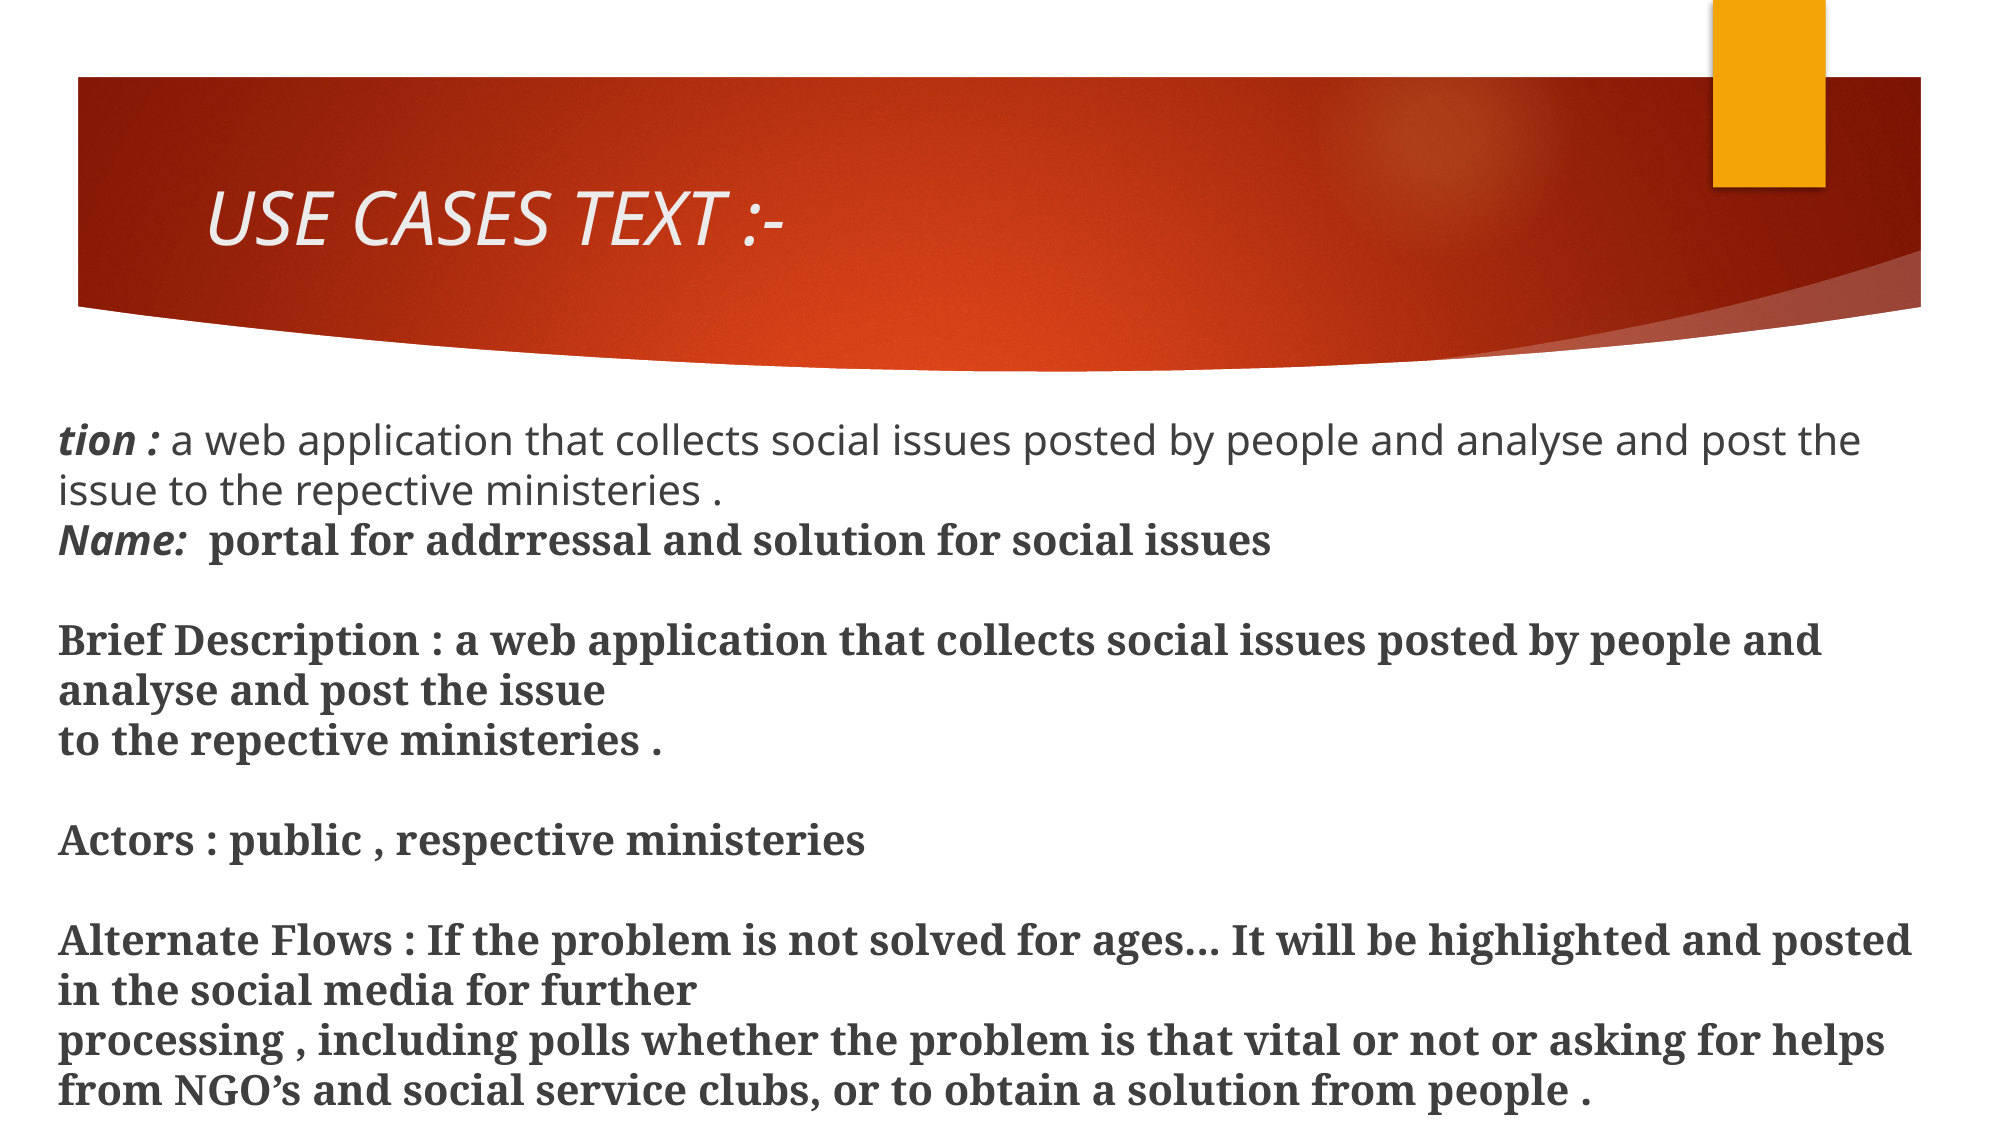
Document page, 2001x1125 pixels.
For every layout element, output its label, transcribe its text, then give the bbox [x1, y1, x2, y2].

title USE CASES TEXT :- [189, 155, 1627, 275]
list tion : a web application that collects social issues posted by people and analyse and post the issue to the repective ministeries . Name: portal for addrressal and solution for social issues Brief Description : a web application that collects social issues posted by people and analyse and post the issue to the repective ministeries . Actors : public , respective ministeries Alternate Flows : If the problem is not solved for ages... It will be highlighted and posted in the social media for further processing , including polls whether the problem is that vital or not or asking for helps from NGO’s and social service clubs, or to obtain a solution from people . [42, 406, 1955, 1086]
picture [79, 78, 1920, 371]
